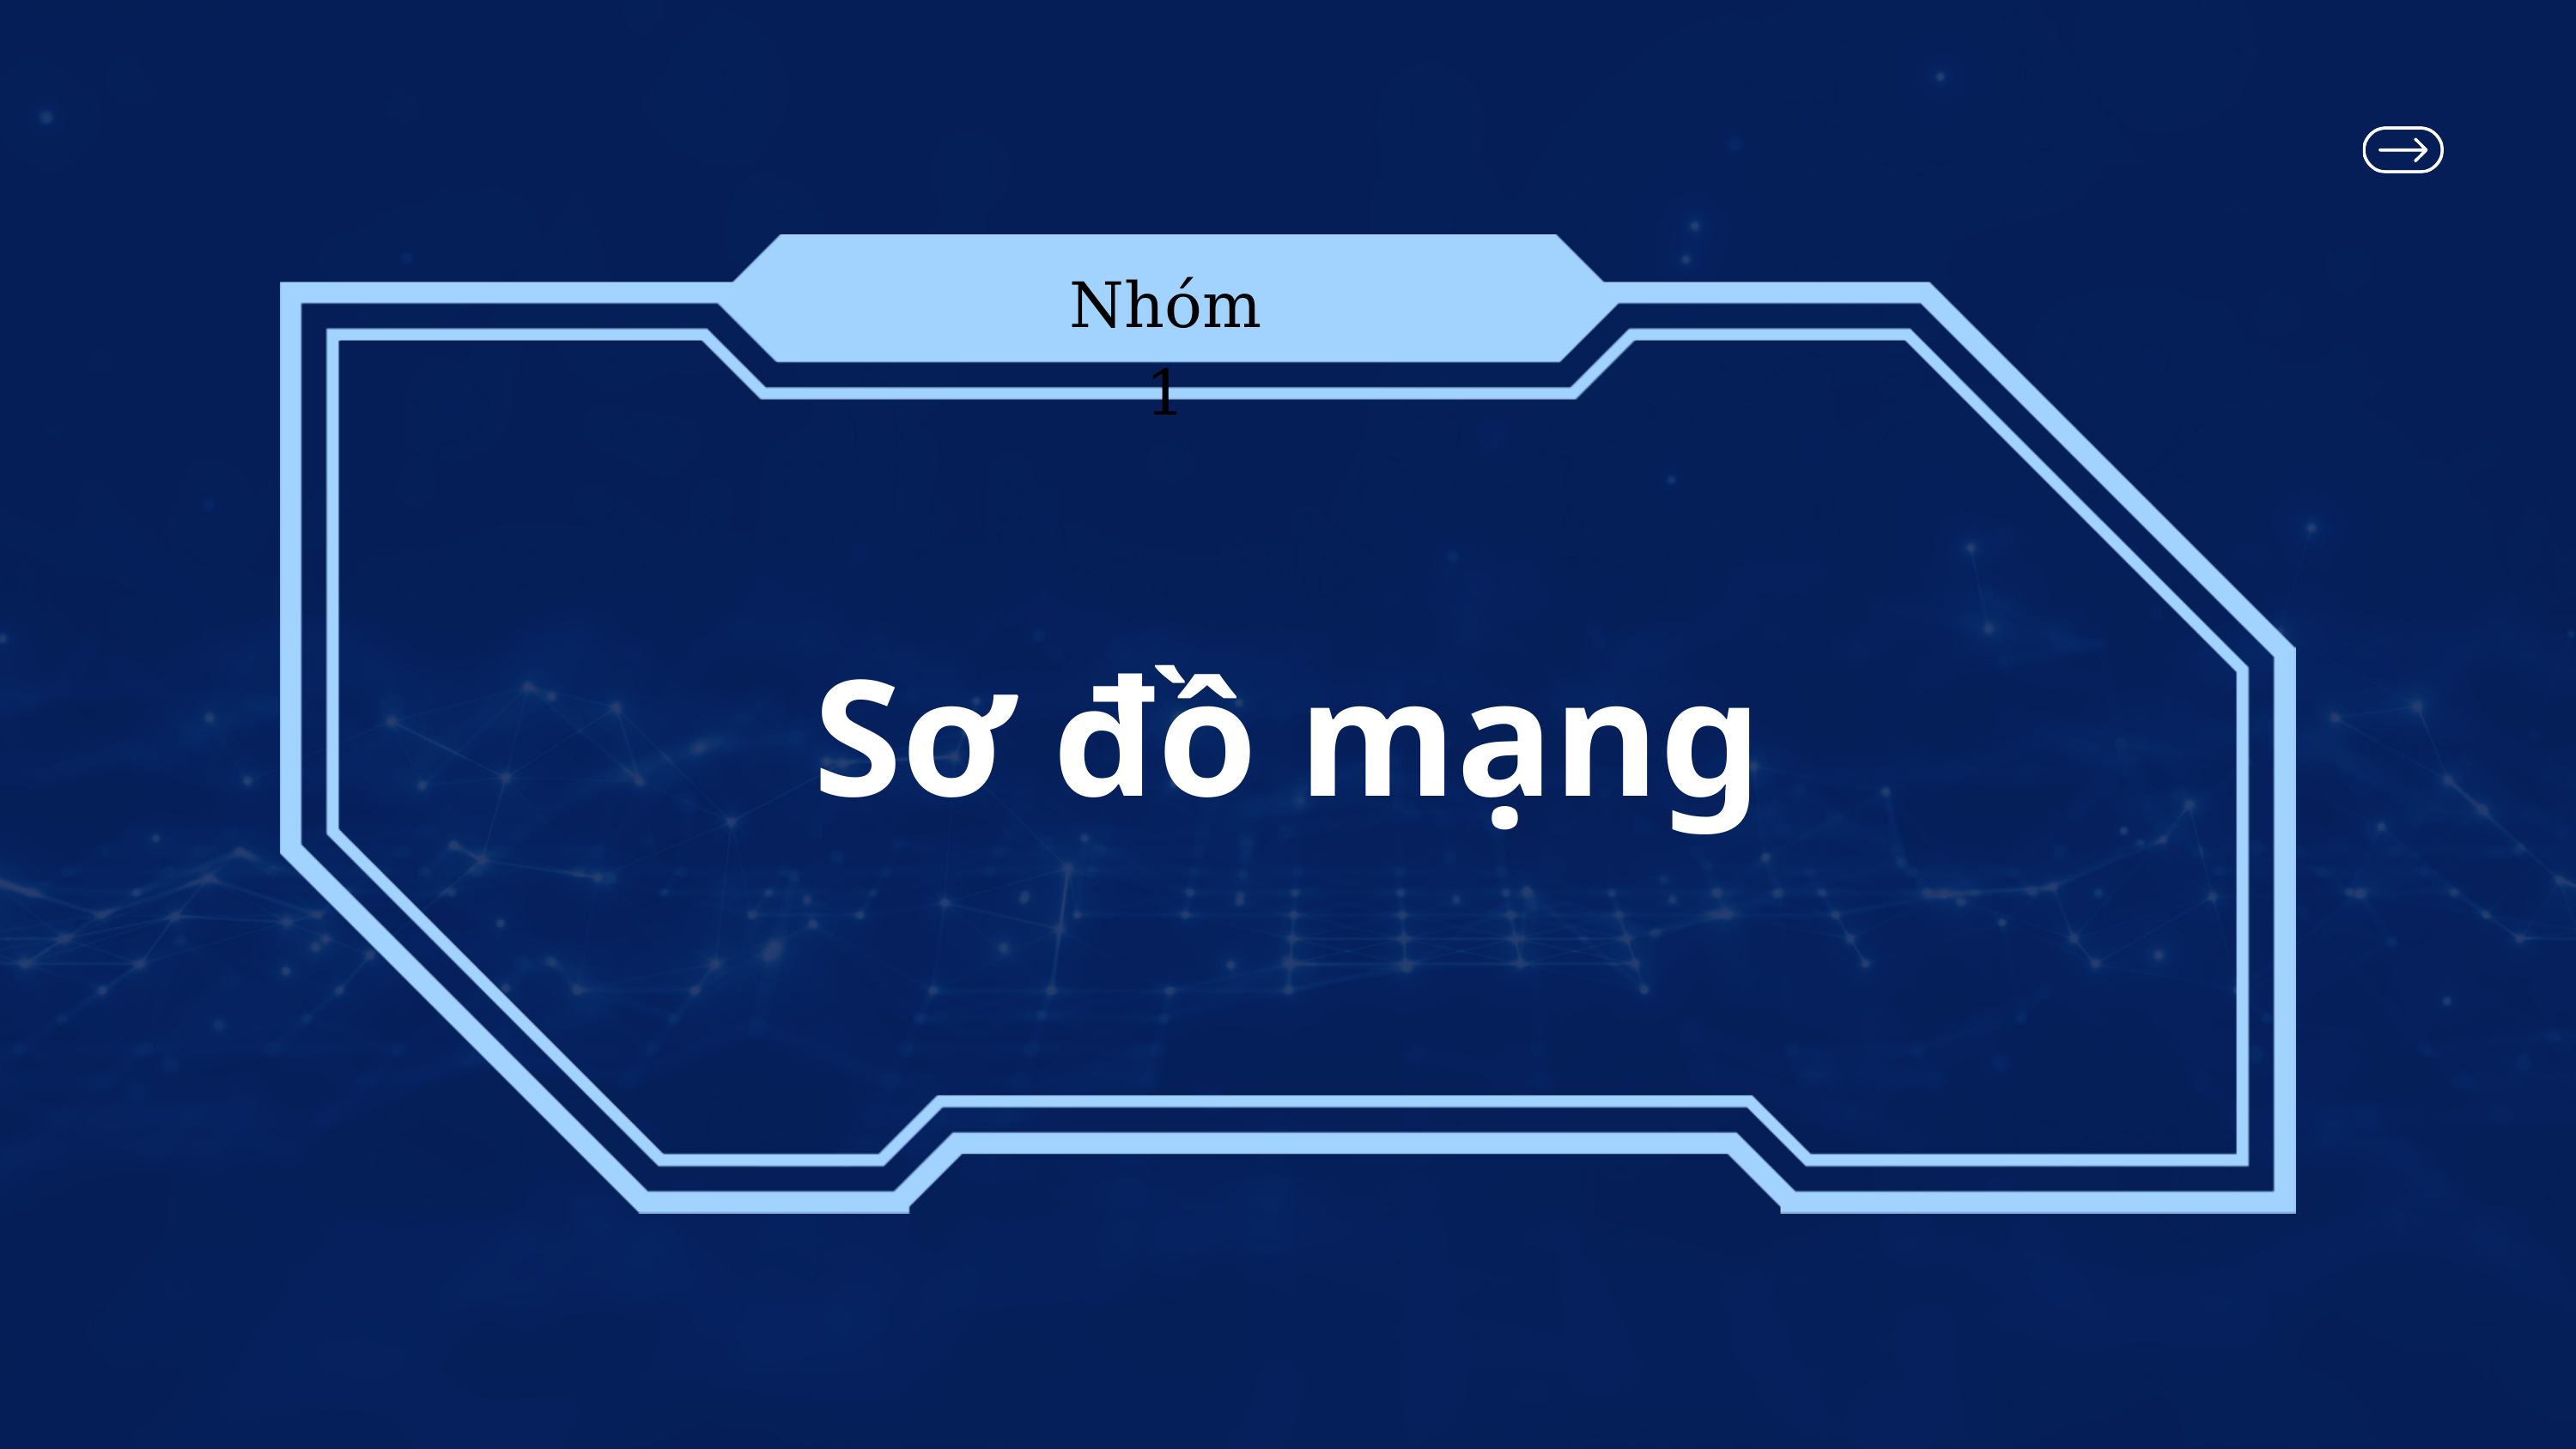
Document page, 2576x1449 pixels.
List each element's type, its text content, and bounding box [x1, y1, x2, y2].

text_box [280, 234, 2296, 1214]
text_box [2362, 126, 2444, 173]
text_box Nhóm 1 [1039, 252, 1292, 428]
text_box [0, 0, 2576, 1449]
text_box Sơ đồ mạng [757, 603, 1819, 828]
